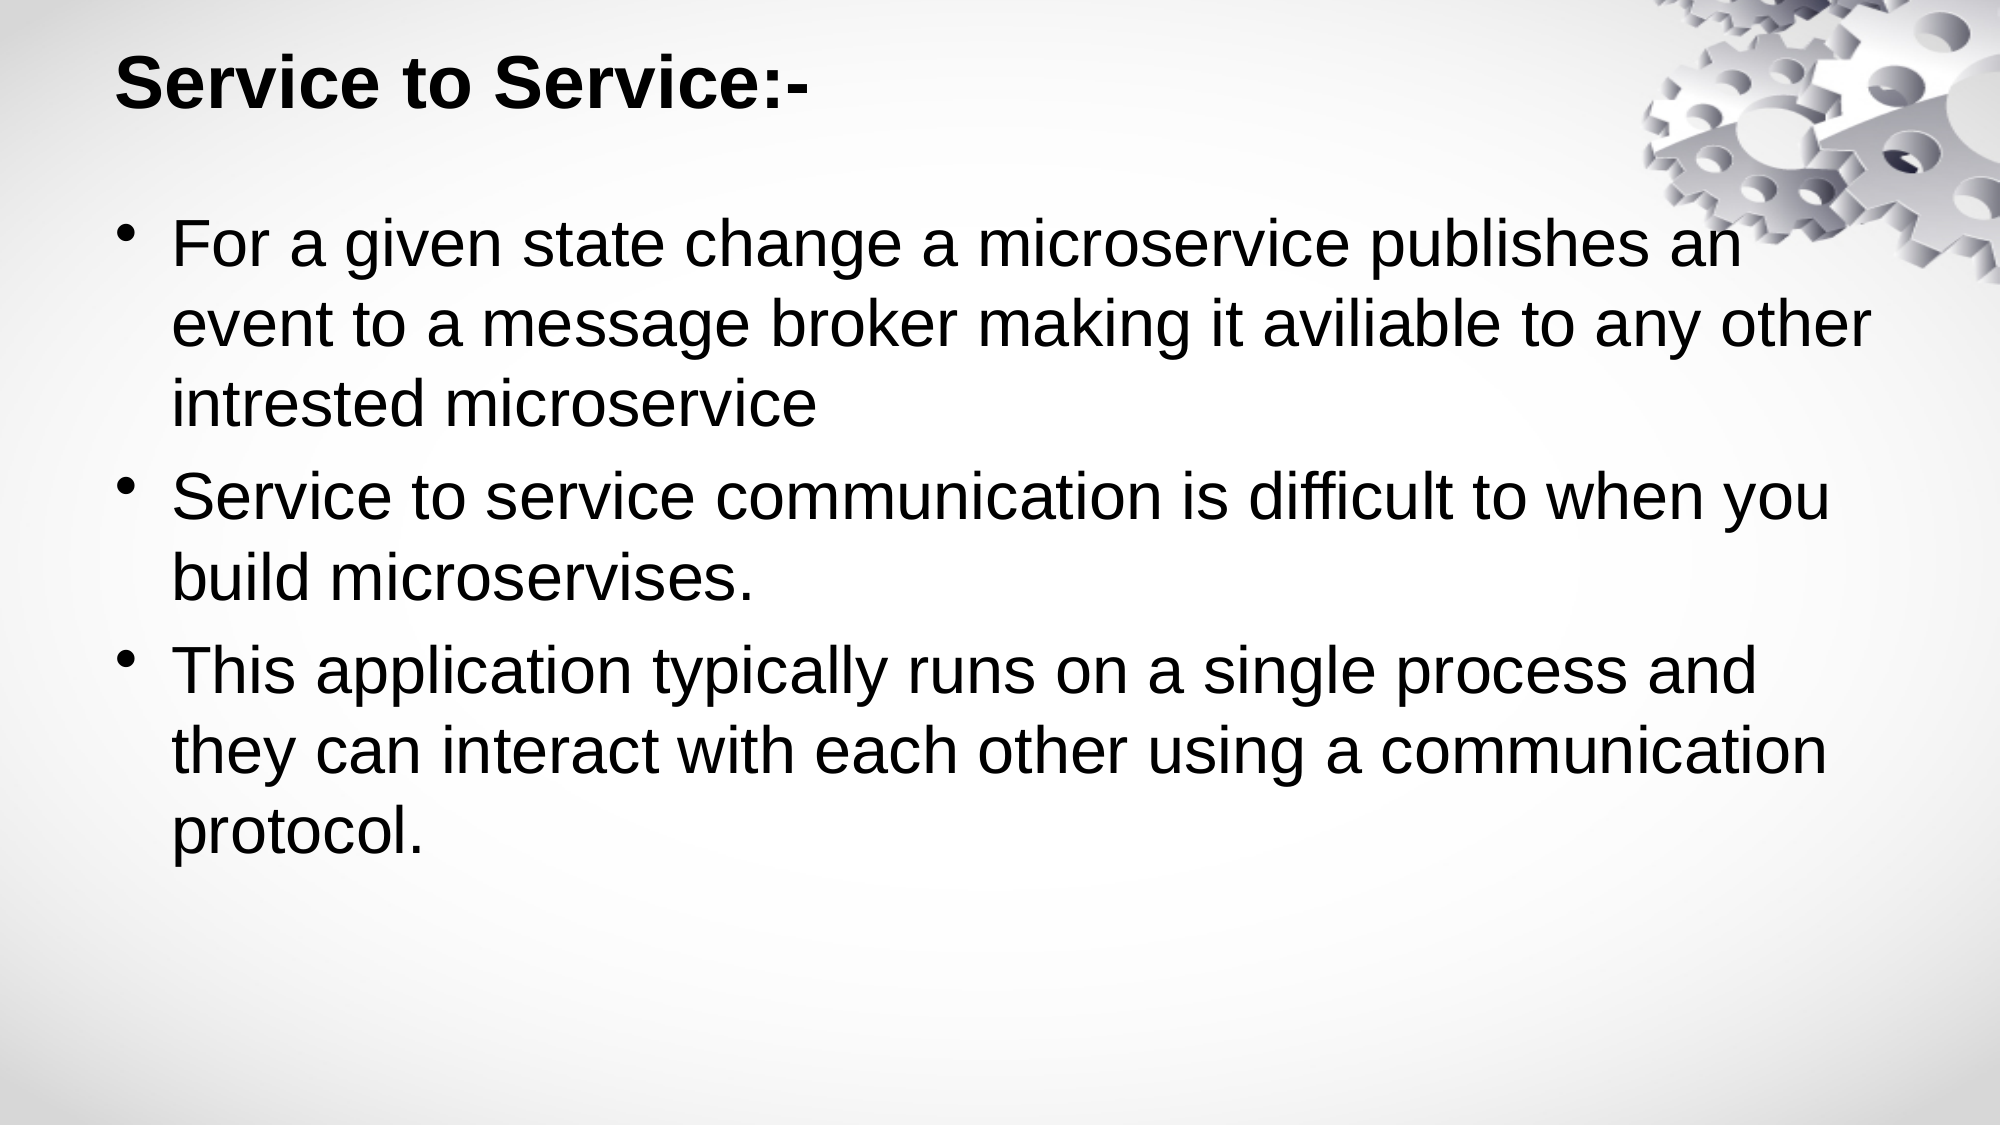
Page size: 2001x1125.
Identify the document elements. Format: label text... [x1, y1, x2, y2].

list For a given state change a microservice publishes an event to a message broker making it aviliable to any other intrested microservice Service to service communication is difficult to when you build microservises. This application typically runs on a single process and they can interact with each other using a communication protocol. [99, 192, 1901, 1006]
title Service to Service:- [99, 30, 1901, 127]
picture [0, 0, 2000, 1125]
